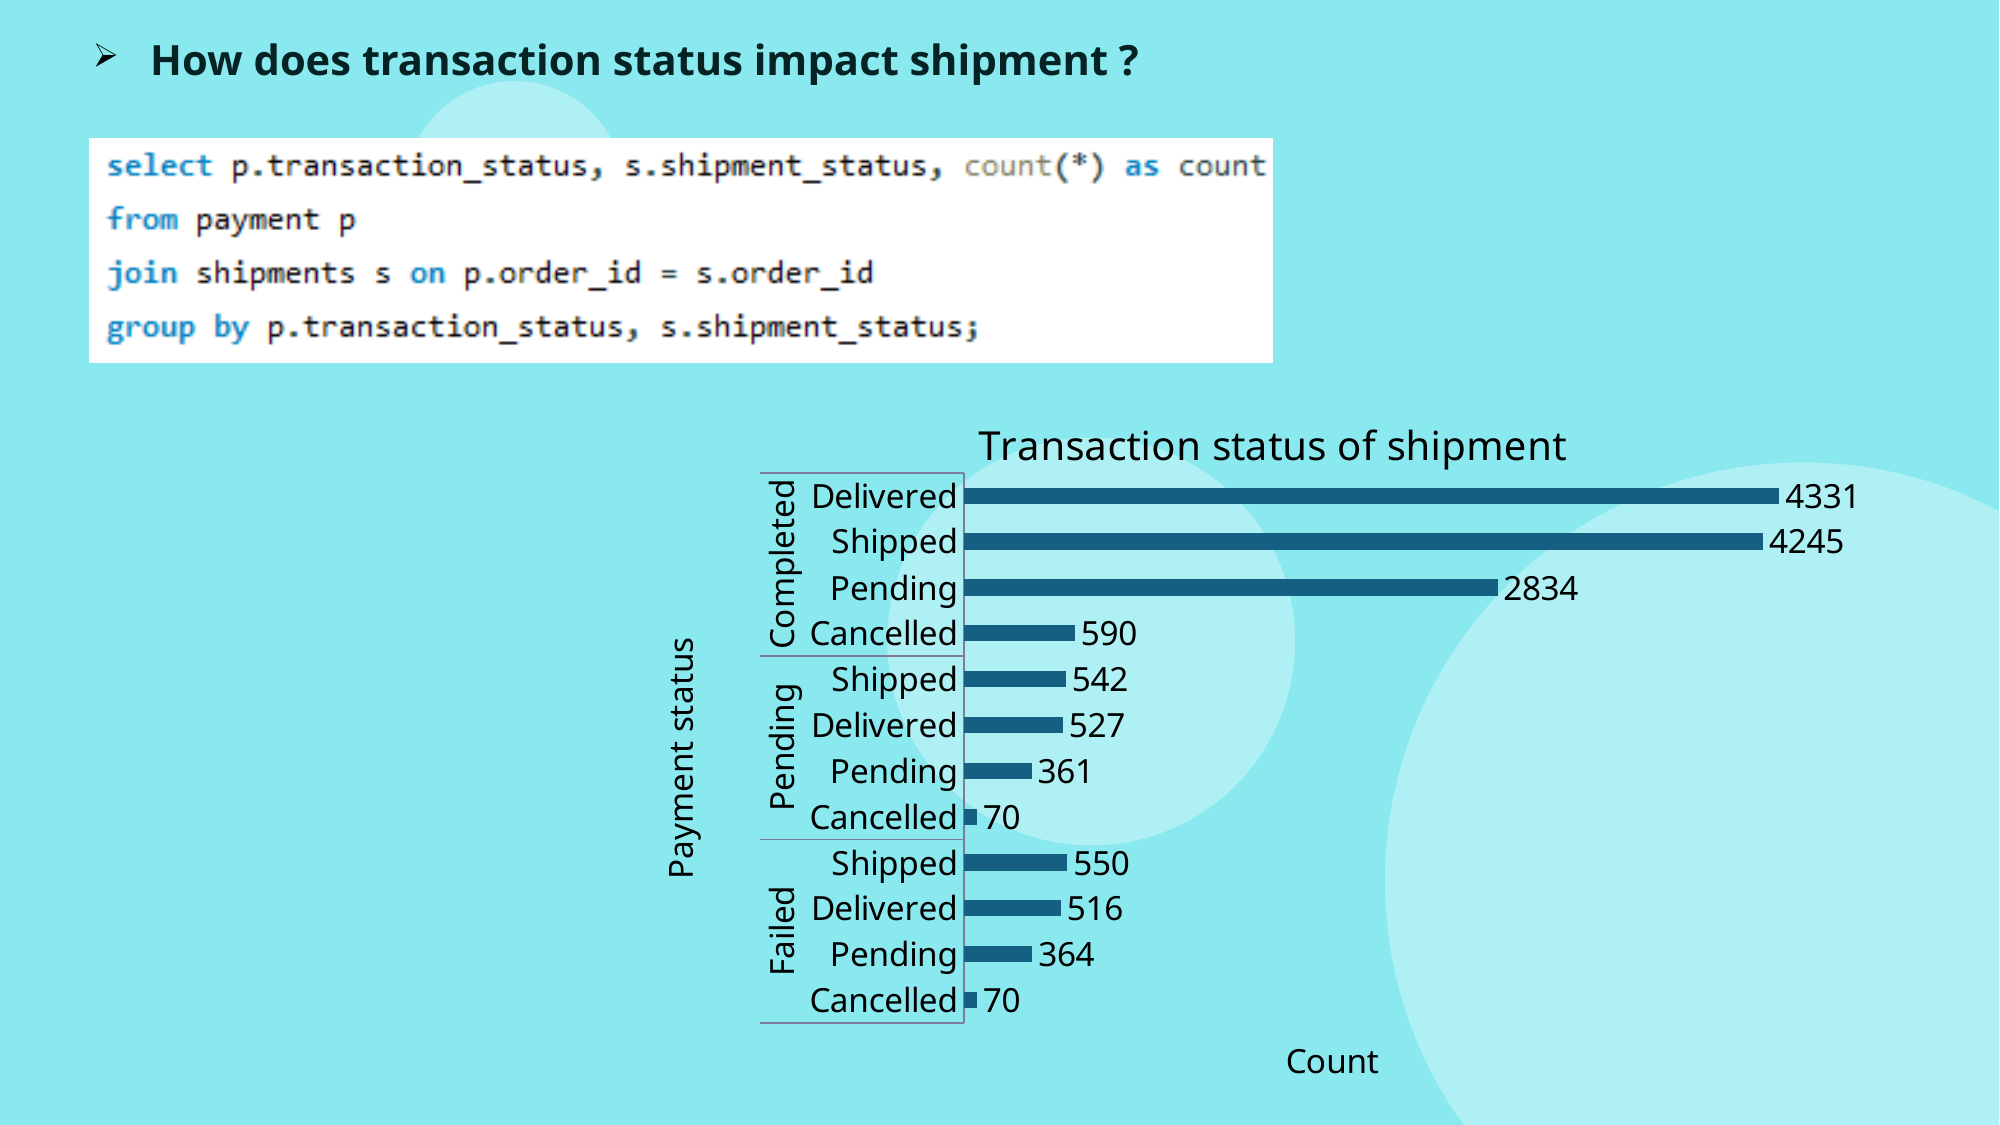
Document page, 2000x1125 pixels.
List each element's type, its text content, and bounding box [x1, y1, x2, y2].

list How does transaction status impact shipment ? [92, 39, 1253, 123]
picture [89, 138, 1273, 363]
chart [617, 382, 1929, 1094]
